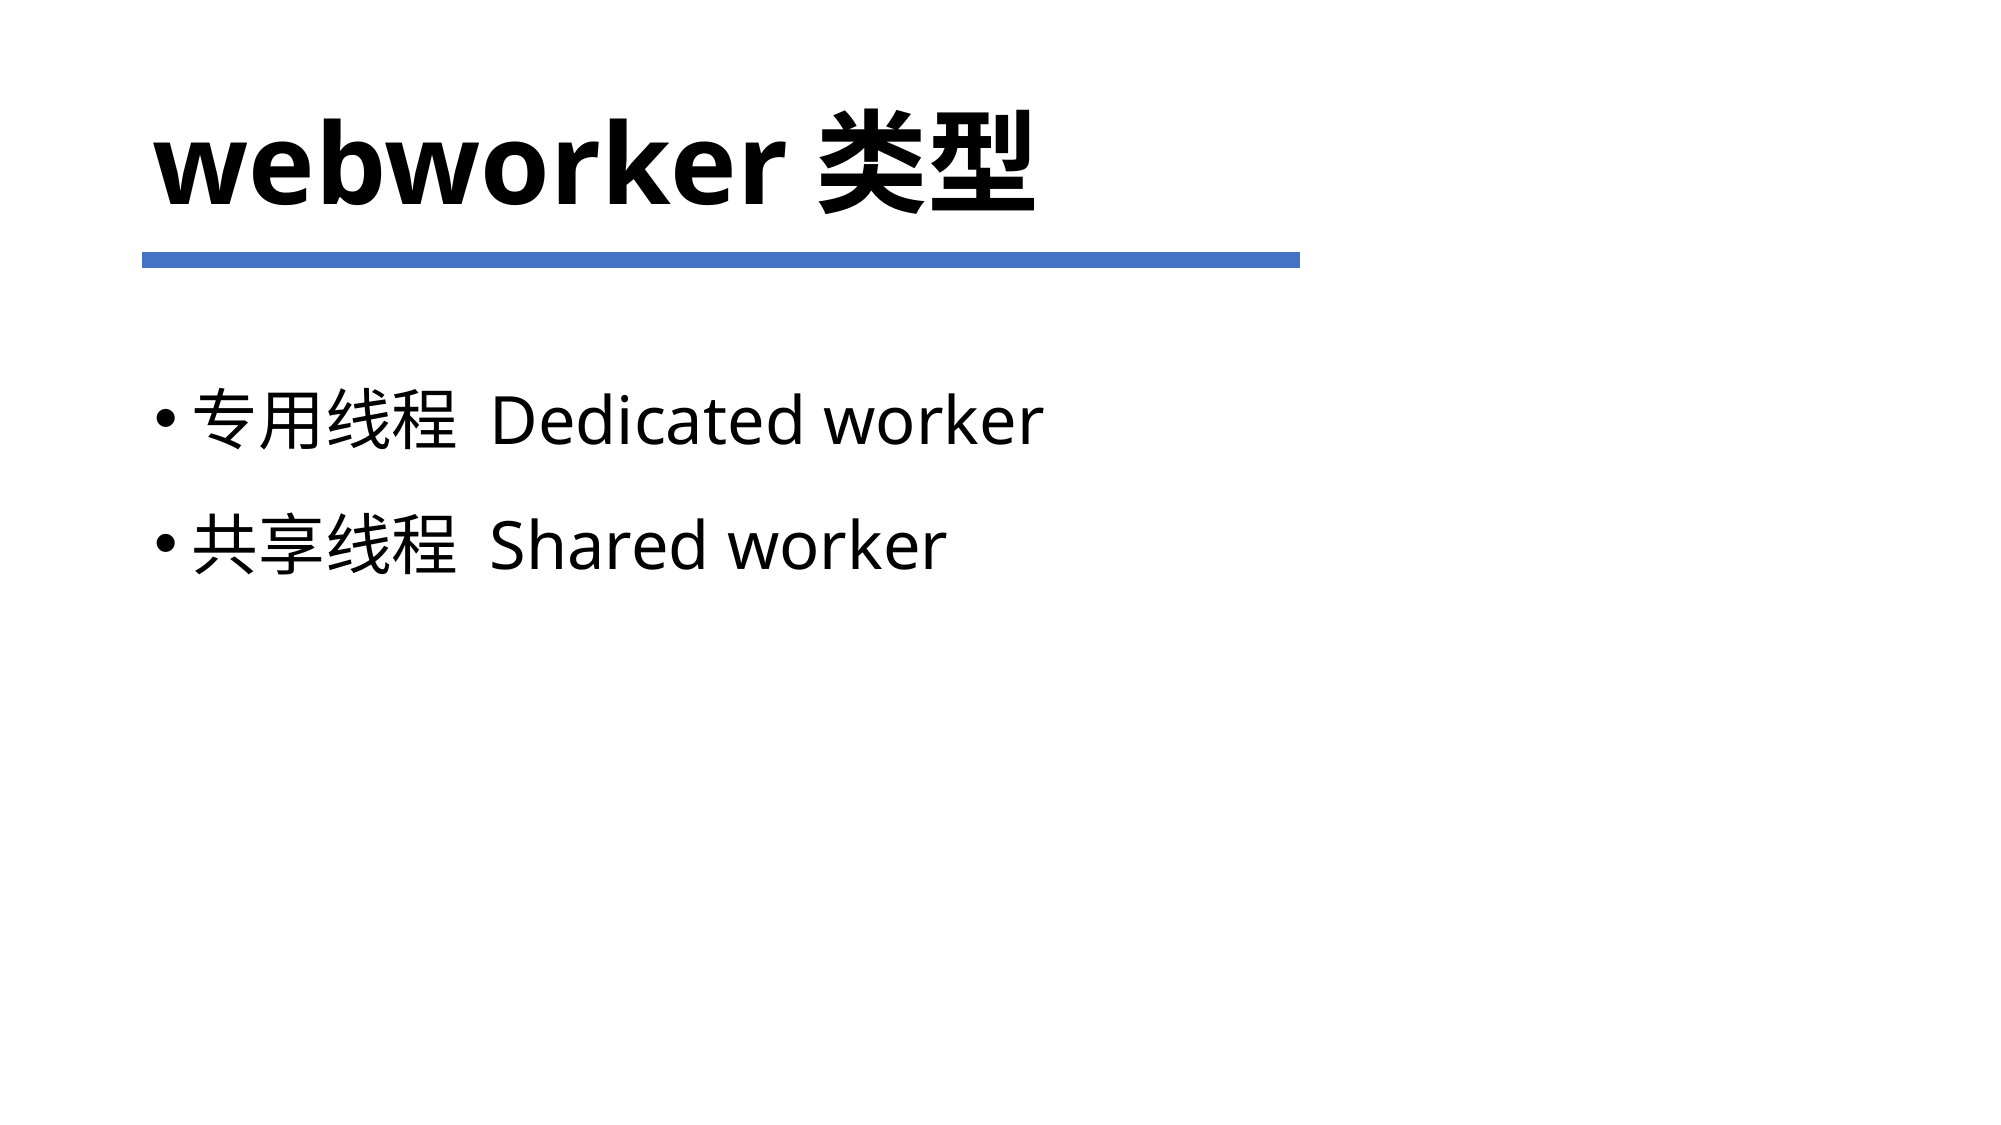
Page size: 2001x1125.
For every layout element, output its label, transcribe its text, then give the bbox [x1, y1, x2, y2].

title webworker类型 [137, 59, 1863, 278]
list 专用线程 Dedicated worker 共享线程 Shared worker [139, 346, 1865, 1060]
